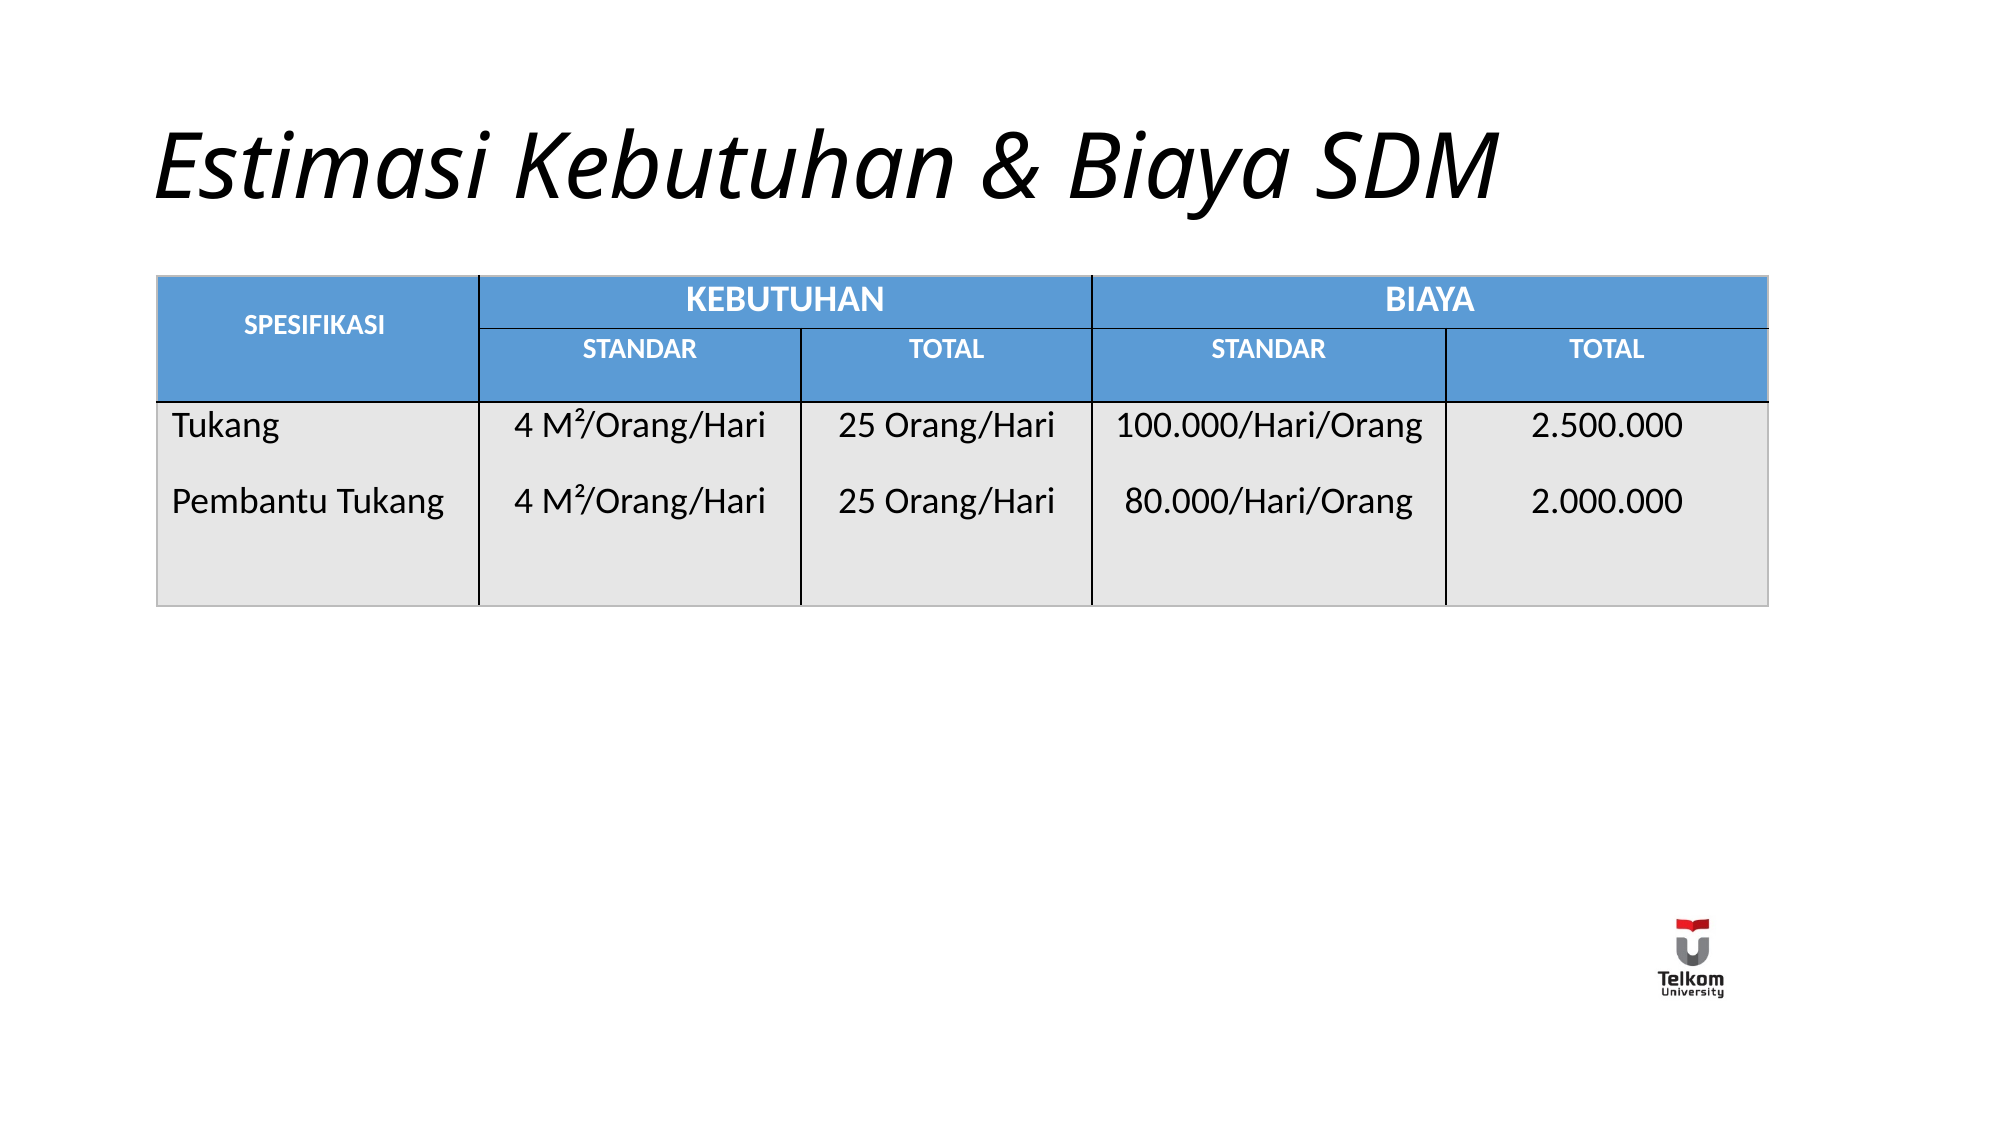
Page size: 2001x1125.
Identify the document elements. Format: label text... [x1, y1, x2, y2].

table_header KEBUTUHAN [480, 277, 1091, 328]
table_cell STANDAR [1093, 329, 1445, 401]
table_cell 2.500.000 2.000.000 [1447, 403, 1767, 605]
table_cell Tukang Pembantu Tukang [158, 403, 478, 605]
table_header SPESIFIKASI [158, 277, 478, 401]
table_cell TOTAL [802, 329, 1091, 401]
table_cell 100.000/Hari/Orang 80.000/Hari/Orang [1093, 403, 1445, 605]
title Estimasi Kebutuhan & Biaya SDM [137, 59, 1863, 278]
picture [1650, 907, 1735, 1007]
table_cell 25 Orang/Hari 25 Orang/Hari [802, 403, 1091, 605]
table_cell TOTAL [1447, 329, 1767, 401]
table_header BIAYA [1093, 277, 1767, 328]
table_cell STANDAR [480, 329, 800, 401]
table_cell 4 M²/Orang/Hari 4 M²/Orang/Hari [480, 403, 800, 605]
